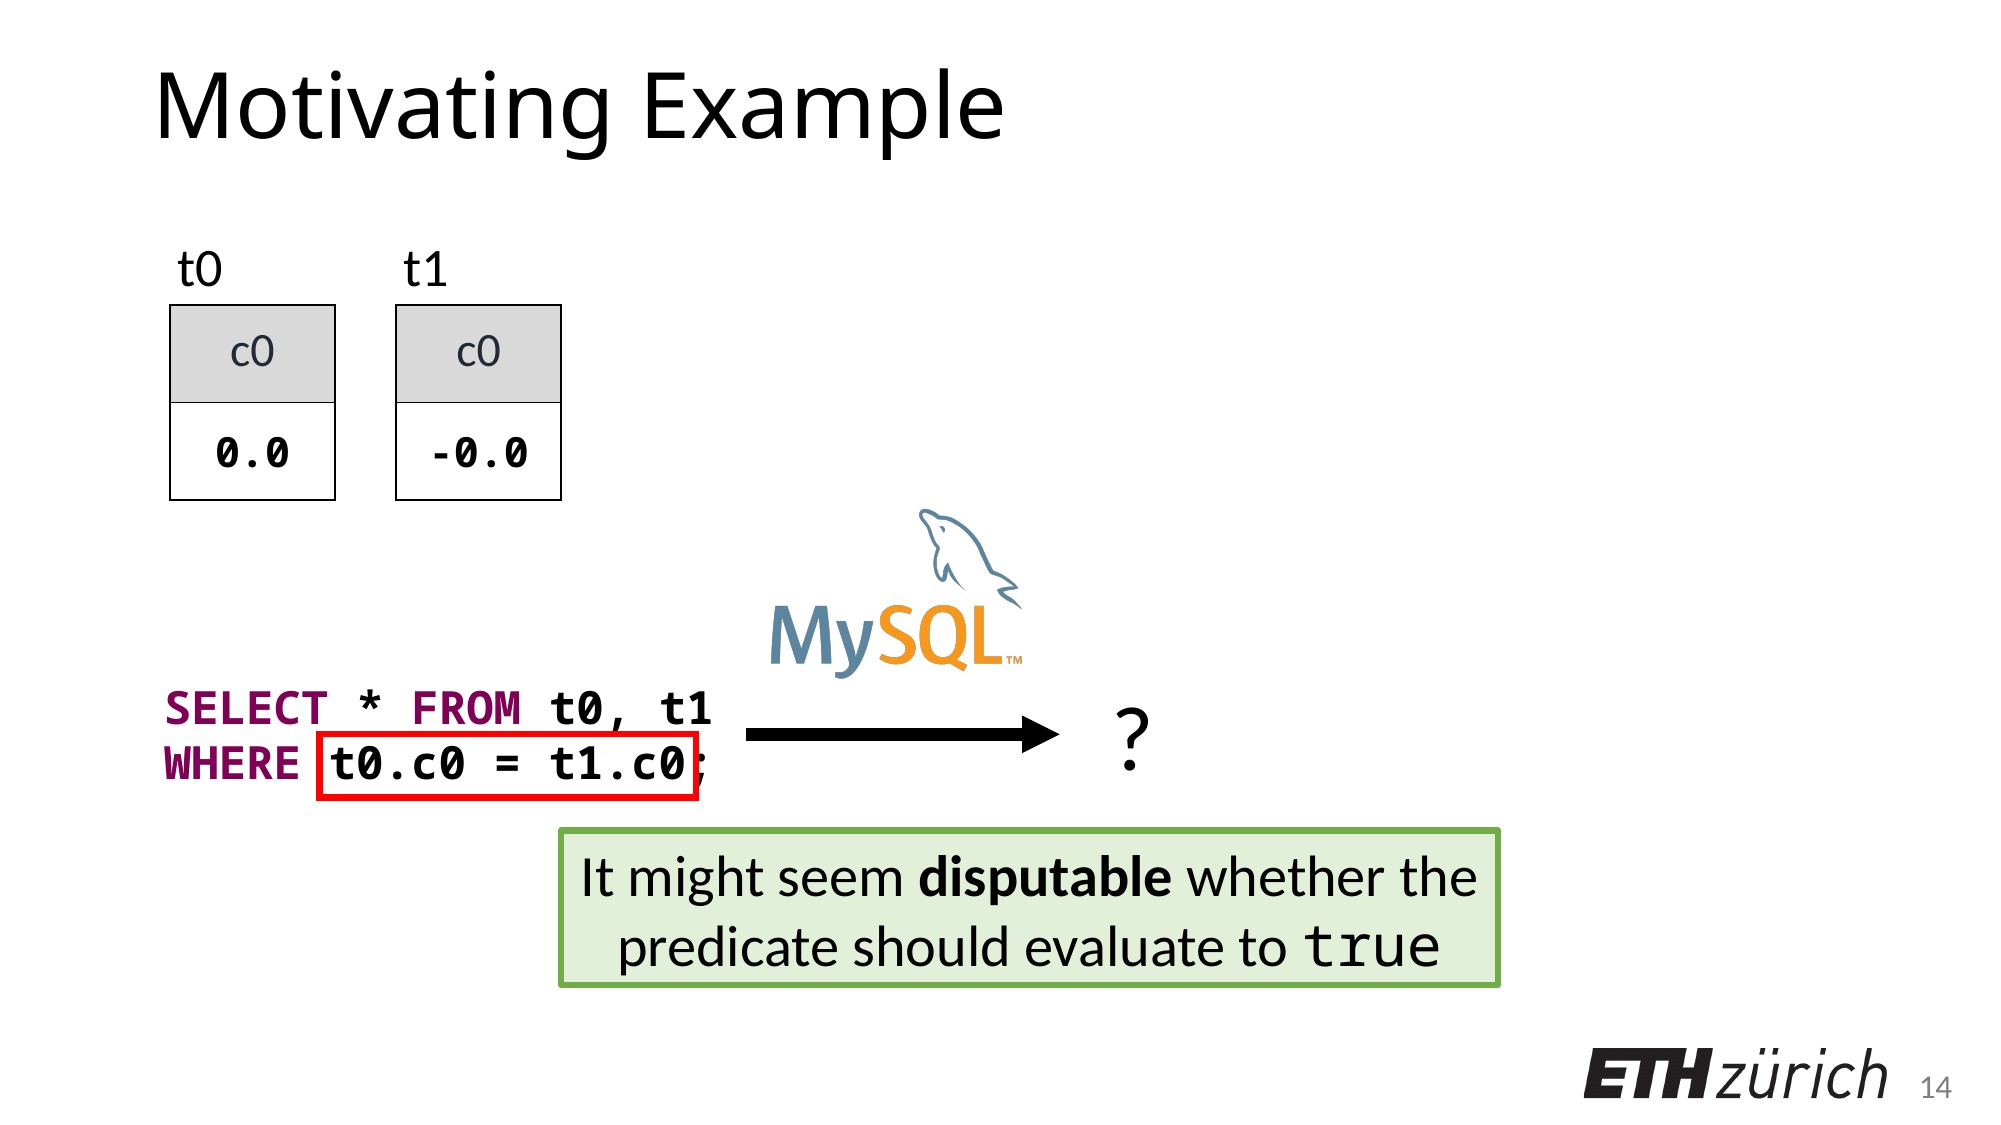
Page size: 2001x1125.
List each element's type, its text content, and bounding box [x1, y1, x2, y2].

text_box [319, 733, 697, 798]
text_box t1 [388, 224, 465, 305]
title Motivating Example [137, 22, 1863, 197]
text_box SELECT * FROM t0, t1 WHERE t0.c0 = t1.c0; [149, 671, 729, 796]
table_cell -0.0 [397, 403, 560, 499]
text_box It might seem disputable whether the predicate should evaluate to true [561, 830, 1498, 986]
table_header c0 [171, 306, 334, 402]
picture [1583, 1048, 1887, 1099]
picture [722, 464, 1079, 711]
text_box ? [1097, 671, 1170, 796]
table_cell 0.0 [171, 403, 334, 499]
table_header c0 [397, 306, 560, 402]
text_box t0 [162, 224, 238, 305]
